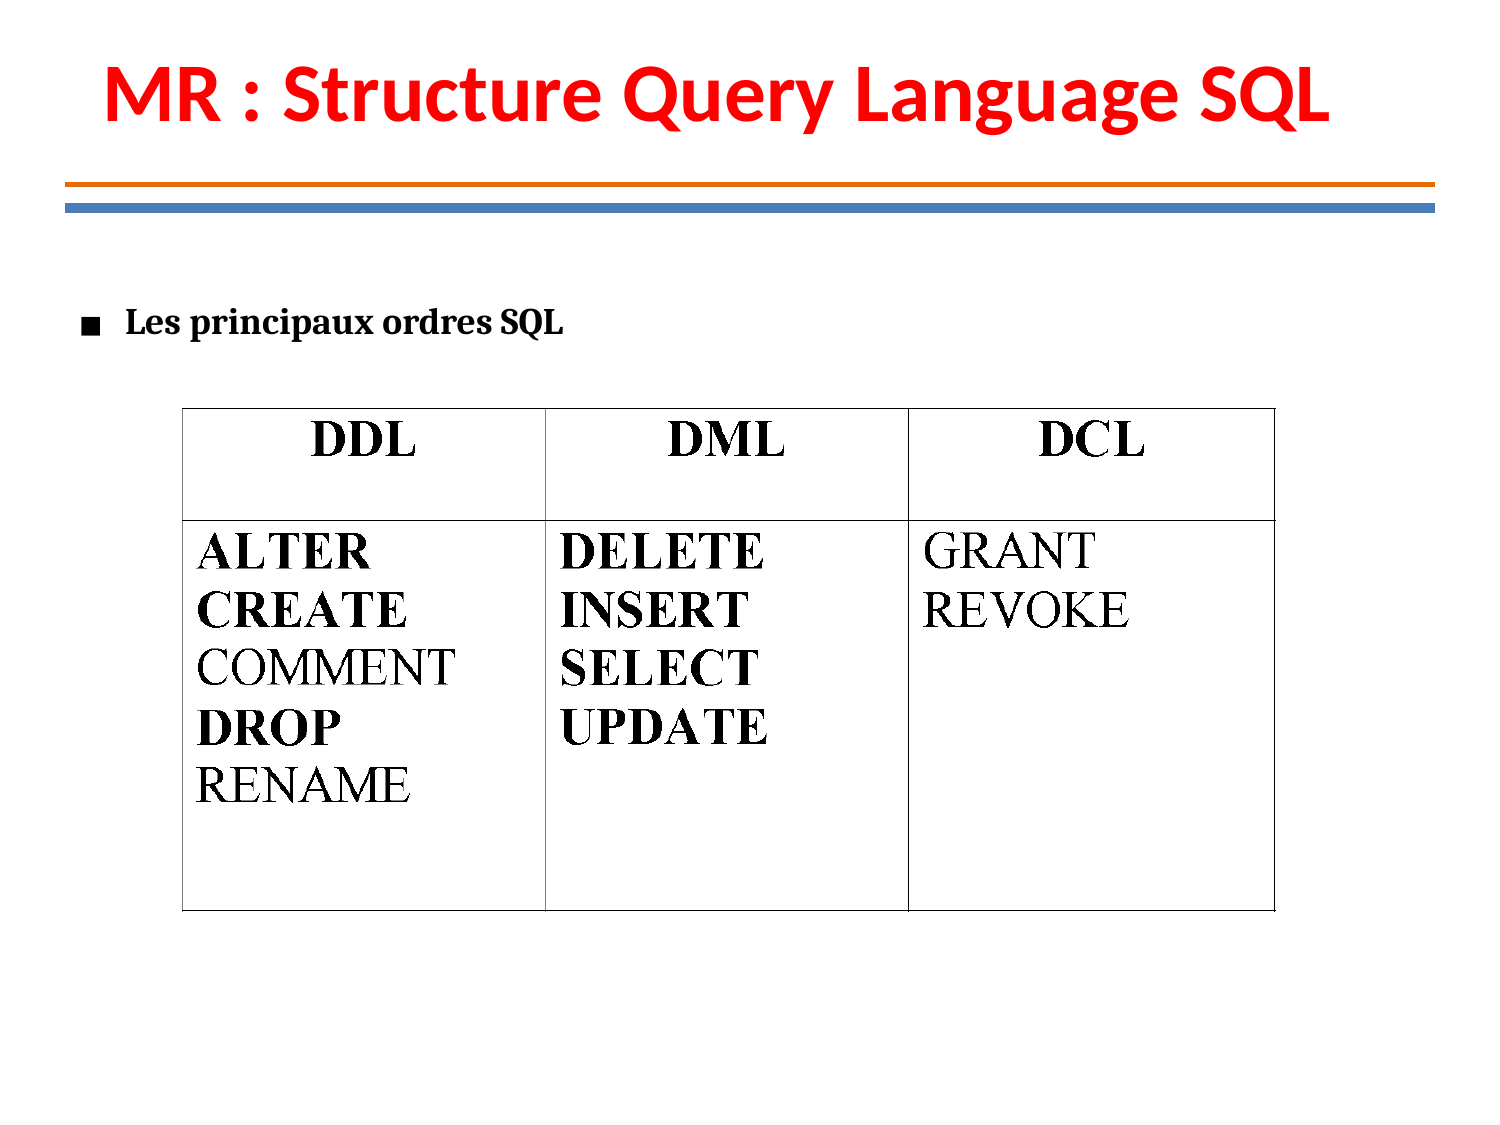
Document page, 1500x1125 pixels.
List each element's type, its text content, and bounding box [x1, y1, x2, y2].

text_box Les principaux ordres SQL [63, 267, 1436, 487]
text_box MR : Structure Query Language SQL [87, 30, 1435, 146]
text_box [64, 184, 1436, 209]
picture [40, 408, 1395, 1005]
